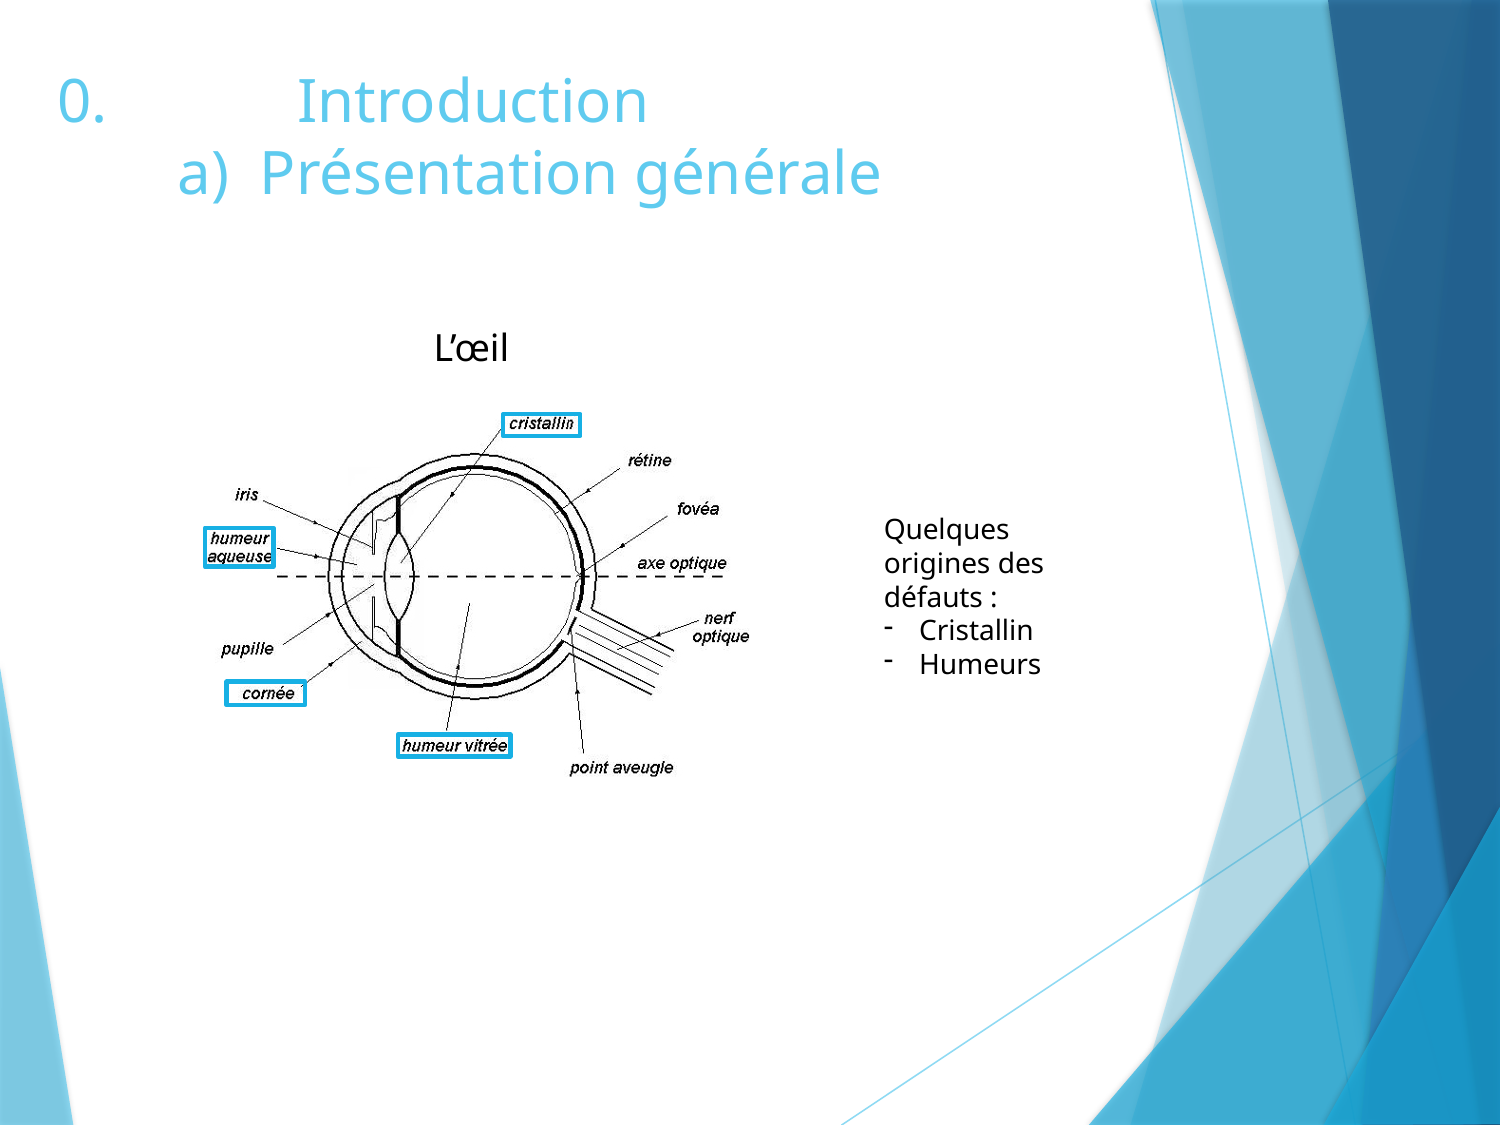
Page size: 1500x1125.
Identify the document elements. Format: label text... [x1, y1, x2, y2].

text_box Quelques origines des défauts : Cristallin Humeurs [869, 504, 1131, 688]
picture [204, 413, 751, 778]
title 0. Introduction a) Présentation générale [42, 54, 913, 218]
text_box L’œil [418, 316, 537, 377]
